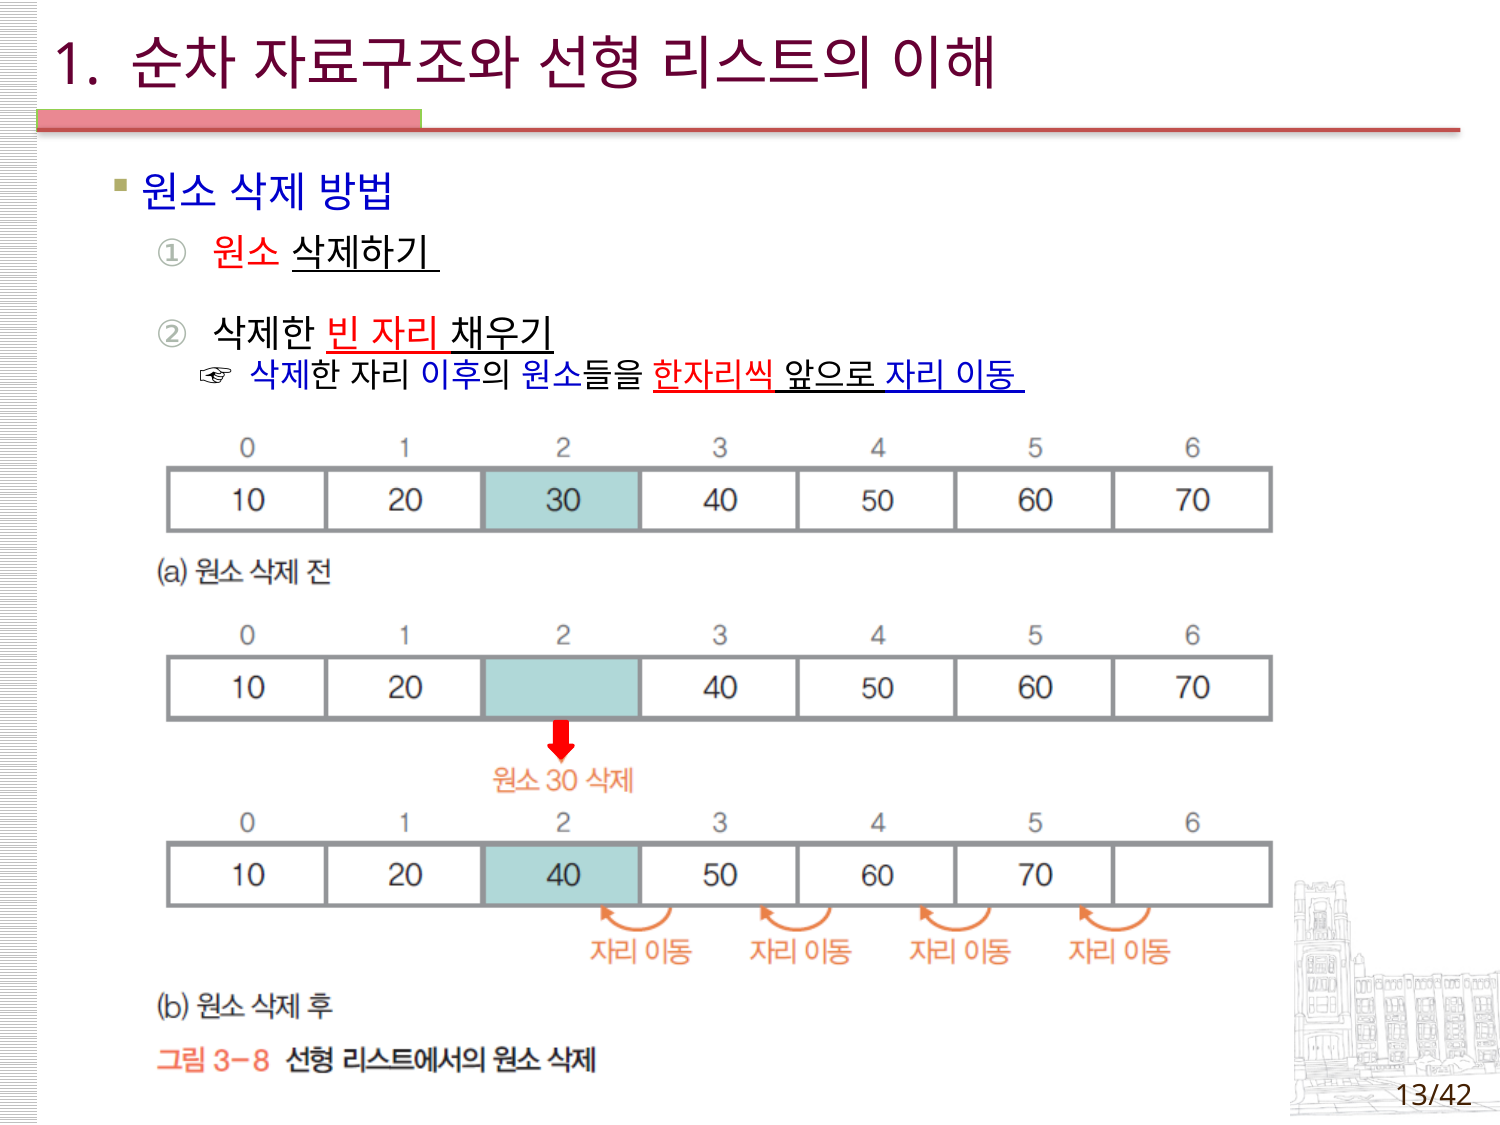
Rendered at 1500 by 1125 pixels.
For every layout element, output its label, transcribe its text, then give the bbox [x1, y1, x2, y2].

title 1. 순차 자료구조와 선형 리스트의 이해 [37, 13, 1278, 109]
picture [1442, 1091, 1450, 1098]
list 원소 삭제 방법 원소 삭제하기 삭제한 빈 자리 채우기 ☞ 삭제한 자리 이후의 원소들을 한자리씩 앞으로 자리 이동 [37, 152, 1463, 1091]
picture [147, 425, 1500, 1125]
